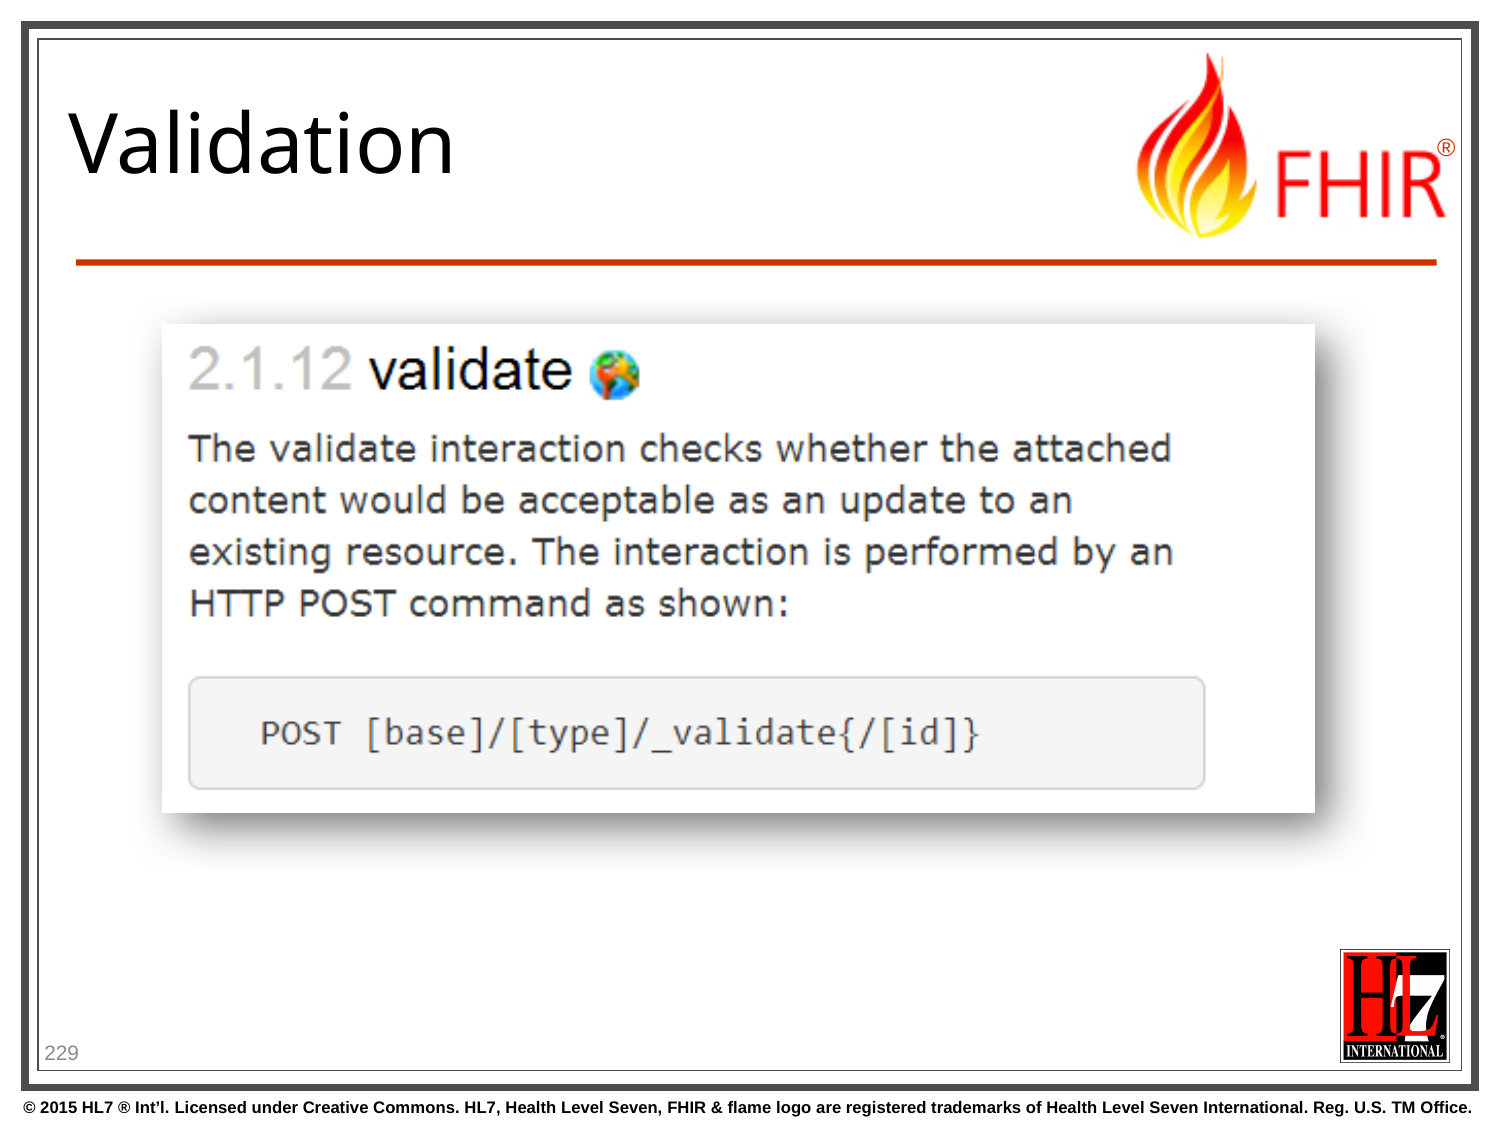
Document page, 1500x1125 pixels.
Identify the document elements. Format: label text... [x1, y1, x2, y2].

title Validation [53, 54, 1128, 244]
picture [162, 324, 1315, 813]
picture [1340, 949, 1450, 1063]
slide_number 229 [29, 1034, 148, 1071]
picture [1124, 42, 1458, 249]
